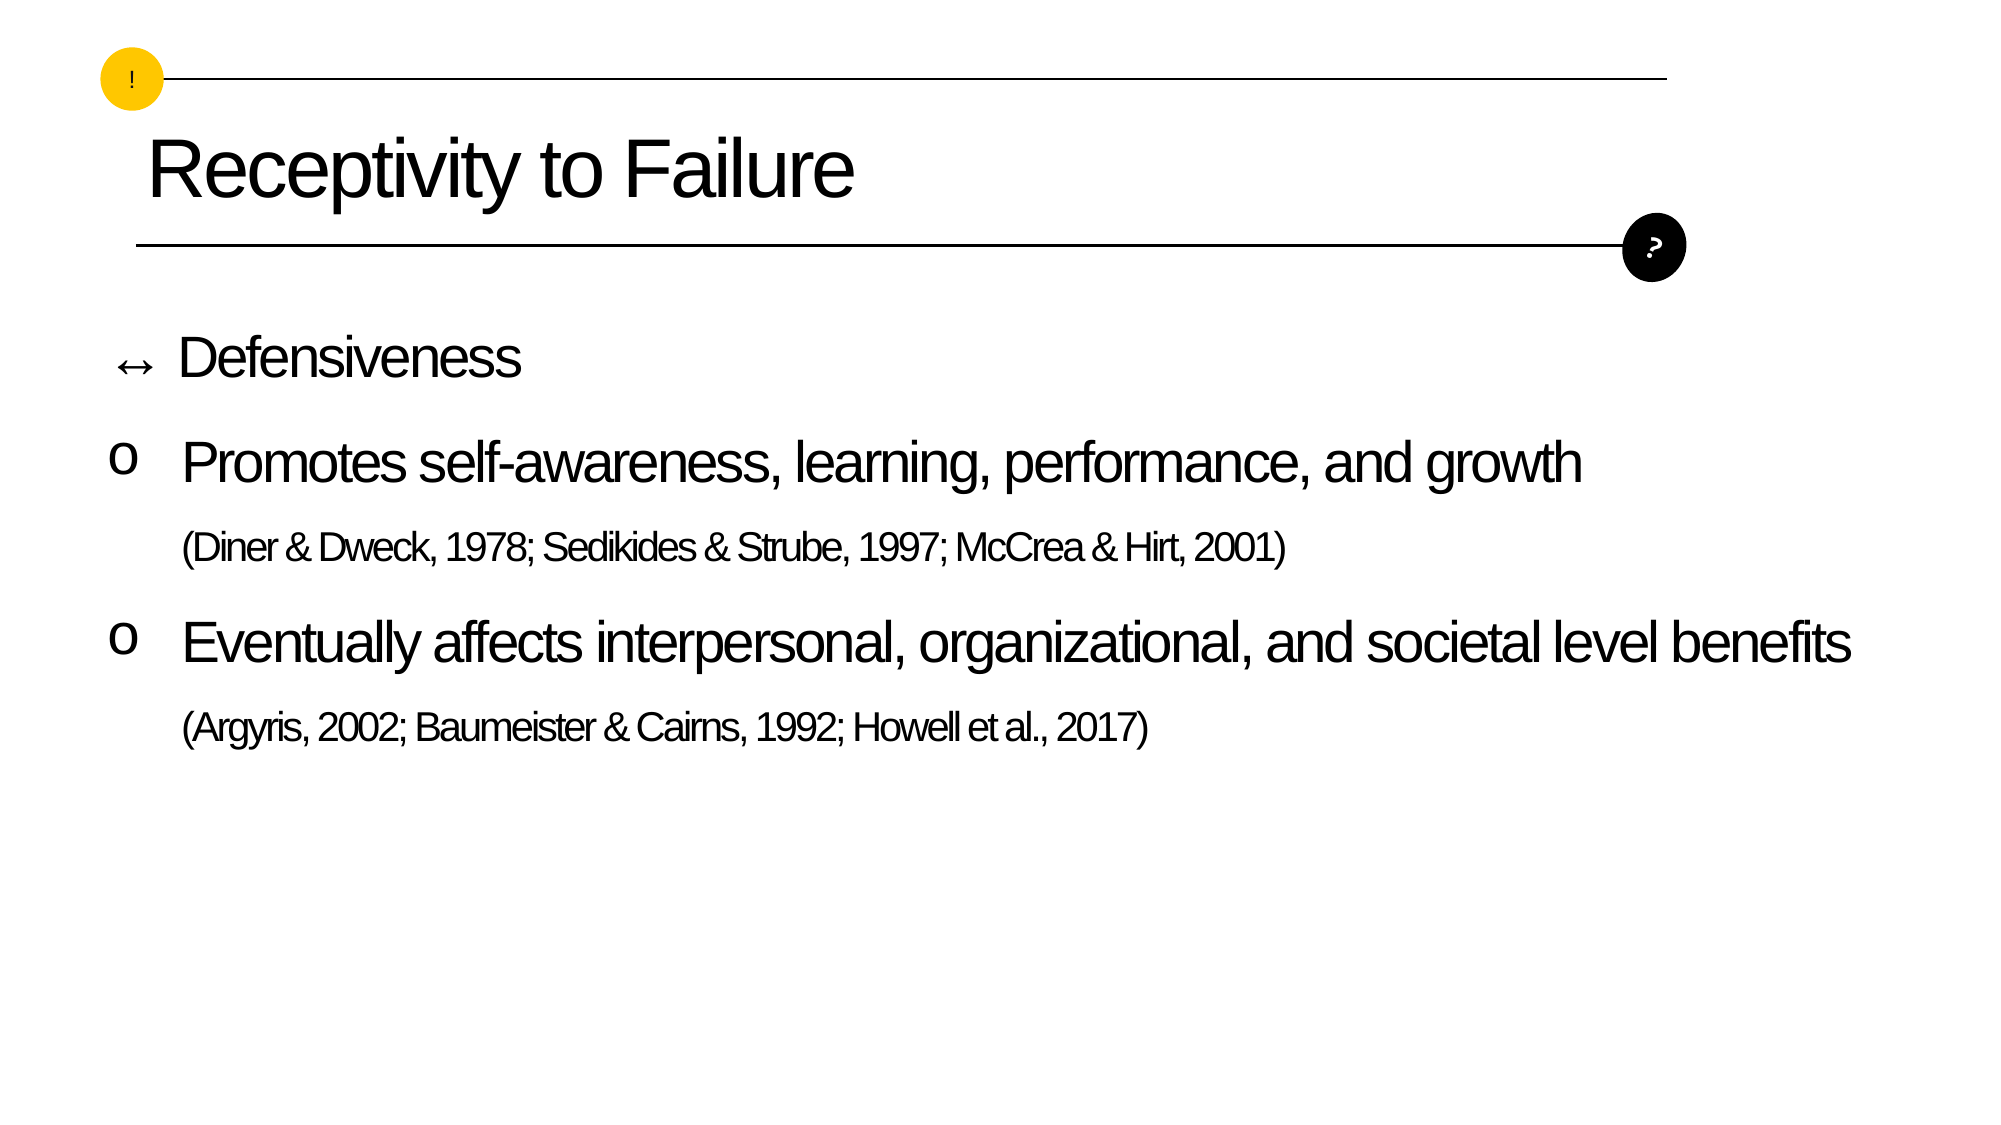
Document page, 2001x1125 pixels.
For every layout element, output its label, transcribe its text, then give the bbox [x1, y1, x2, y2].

text_box Receptivity to Failure [132, 106, 1941, 222]
text_box ↔ Defensiveness Promotes self-awareness, learning, performance, and growth (Diner & Dweck, 1978; Sedikides & Strube, 1997; McCrea & Hirt, 2001) Eventually affects interpersonal, organizational, and societal level benefits (Argyris, 2002; Baumeister & Cairns, 1992; Howell et al., 2017) [91, 277, 1925, 757]
text_box ? [1622, 212, 1687, 283]
text_box ! [100, 47, 164, 111]
